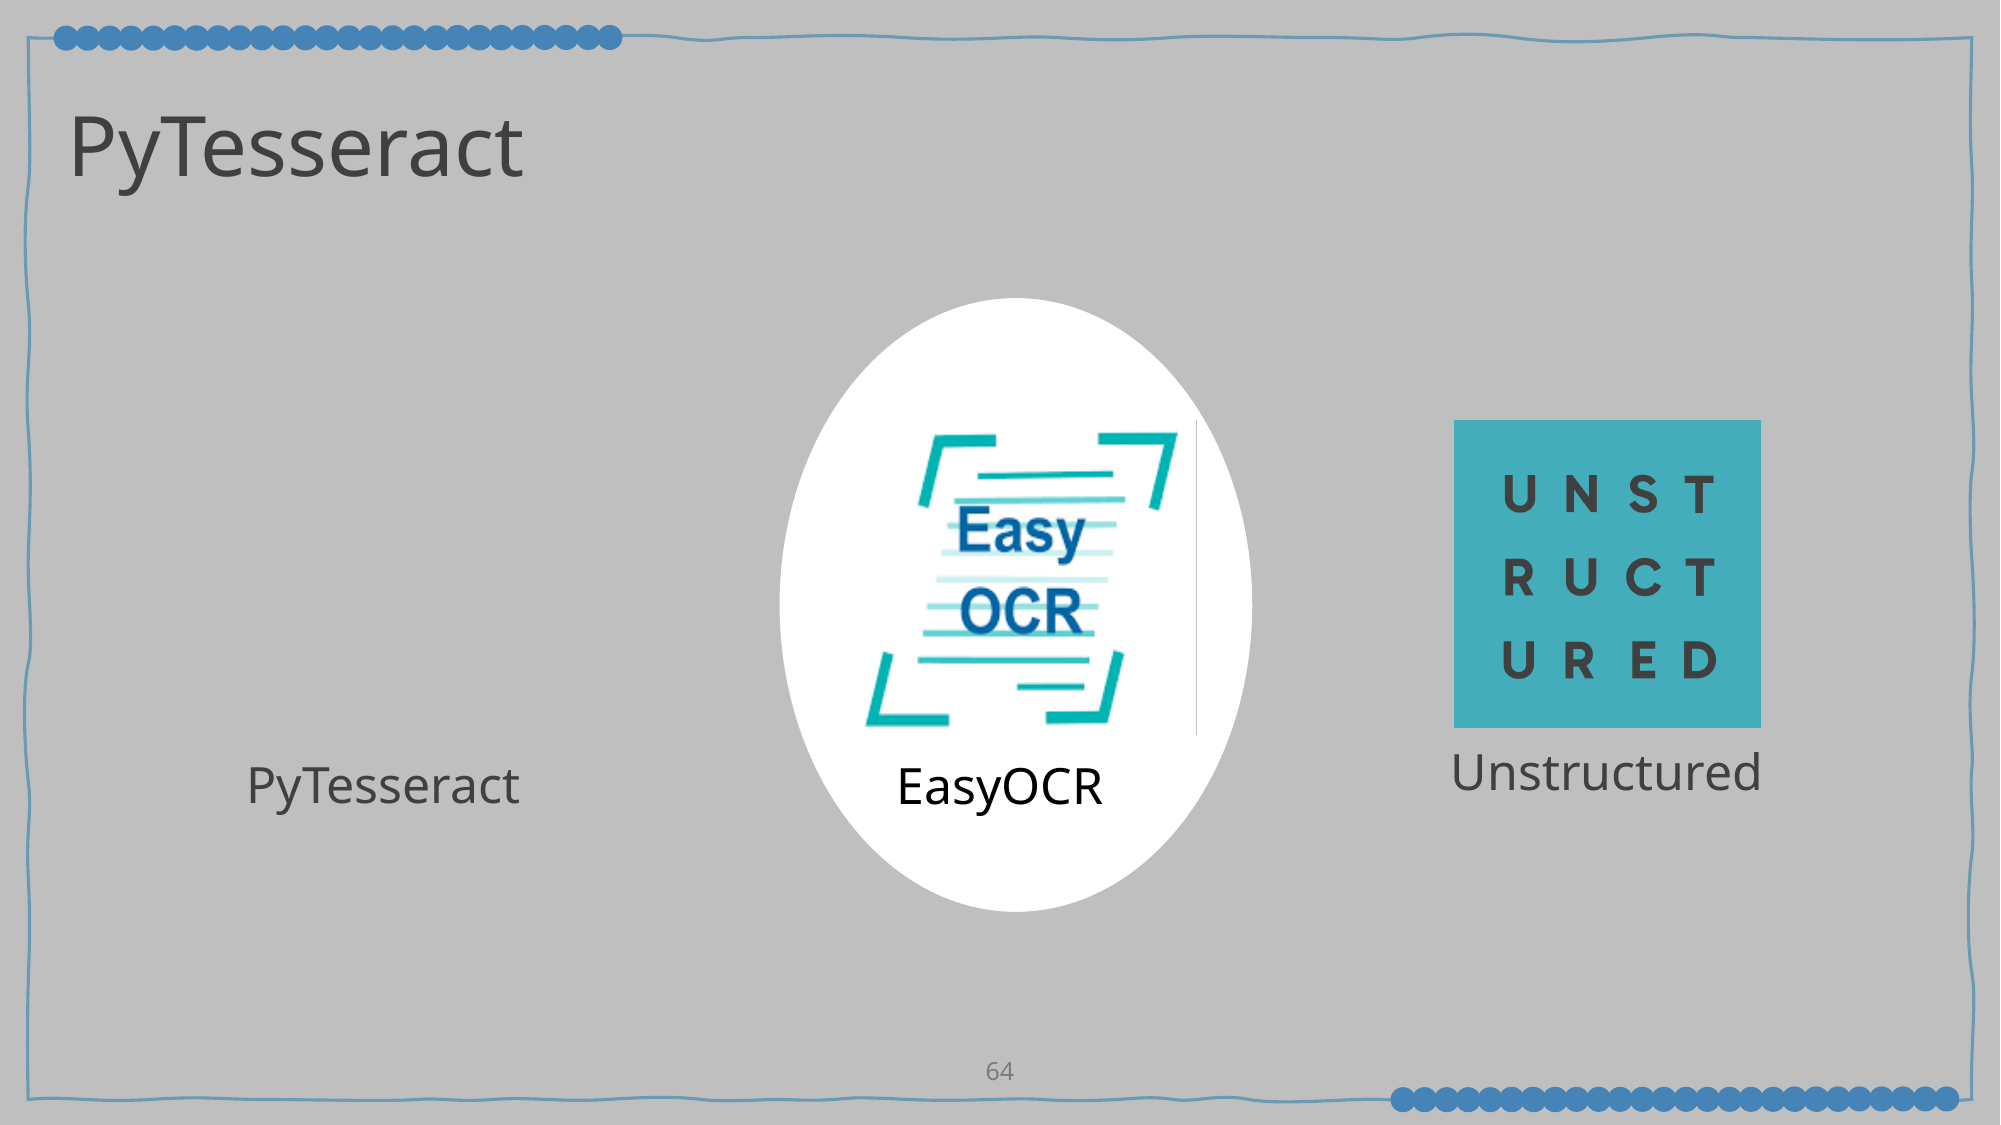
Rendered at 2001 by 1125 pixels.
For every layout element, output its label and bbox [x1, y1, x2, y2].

text_box [1389, 1085, 1960, 1113]
text_box [216, 391, 552, 823]
text_box [854, 824, 1178, 910]
text_box [845, 420, 1199, 824]
text_box [1425, 420, 1791, 809]
text_box [0, 0, 2000, 1125]
text_box [53, 24, 623, 52]
text_box [782, 300, 1250, 812]
